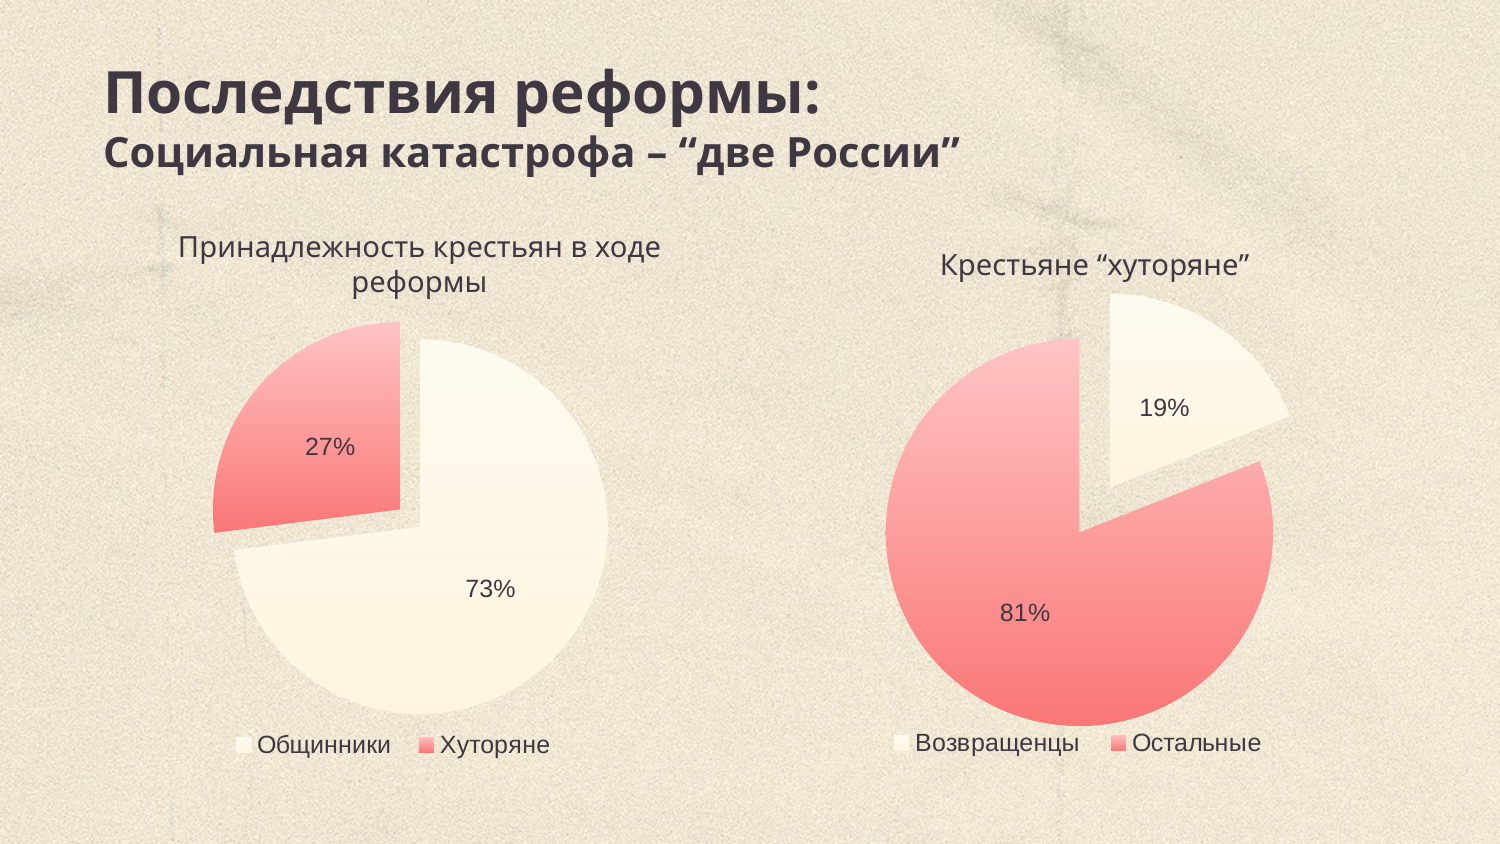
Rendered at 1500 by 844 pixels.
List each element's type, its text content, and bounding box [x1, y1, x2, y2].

title Последствия реформы: Социальная катастрофа – “две России” [88, 40, 1392, 128]
picture [0, 0, 1500, 844]
chart [80, 278, 1455, 791]
text_box Принадлежность крестьян в ходе реформы [99, 231, 740, 296]
text_box Крестьяне “хуторяне” [774, 231, 1416, 277]
